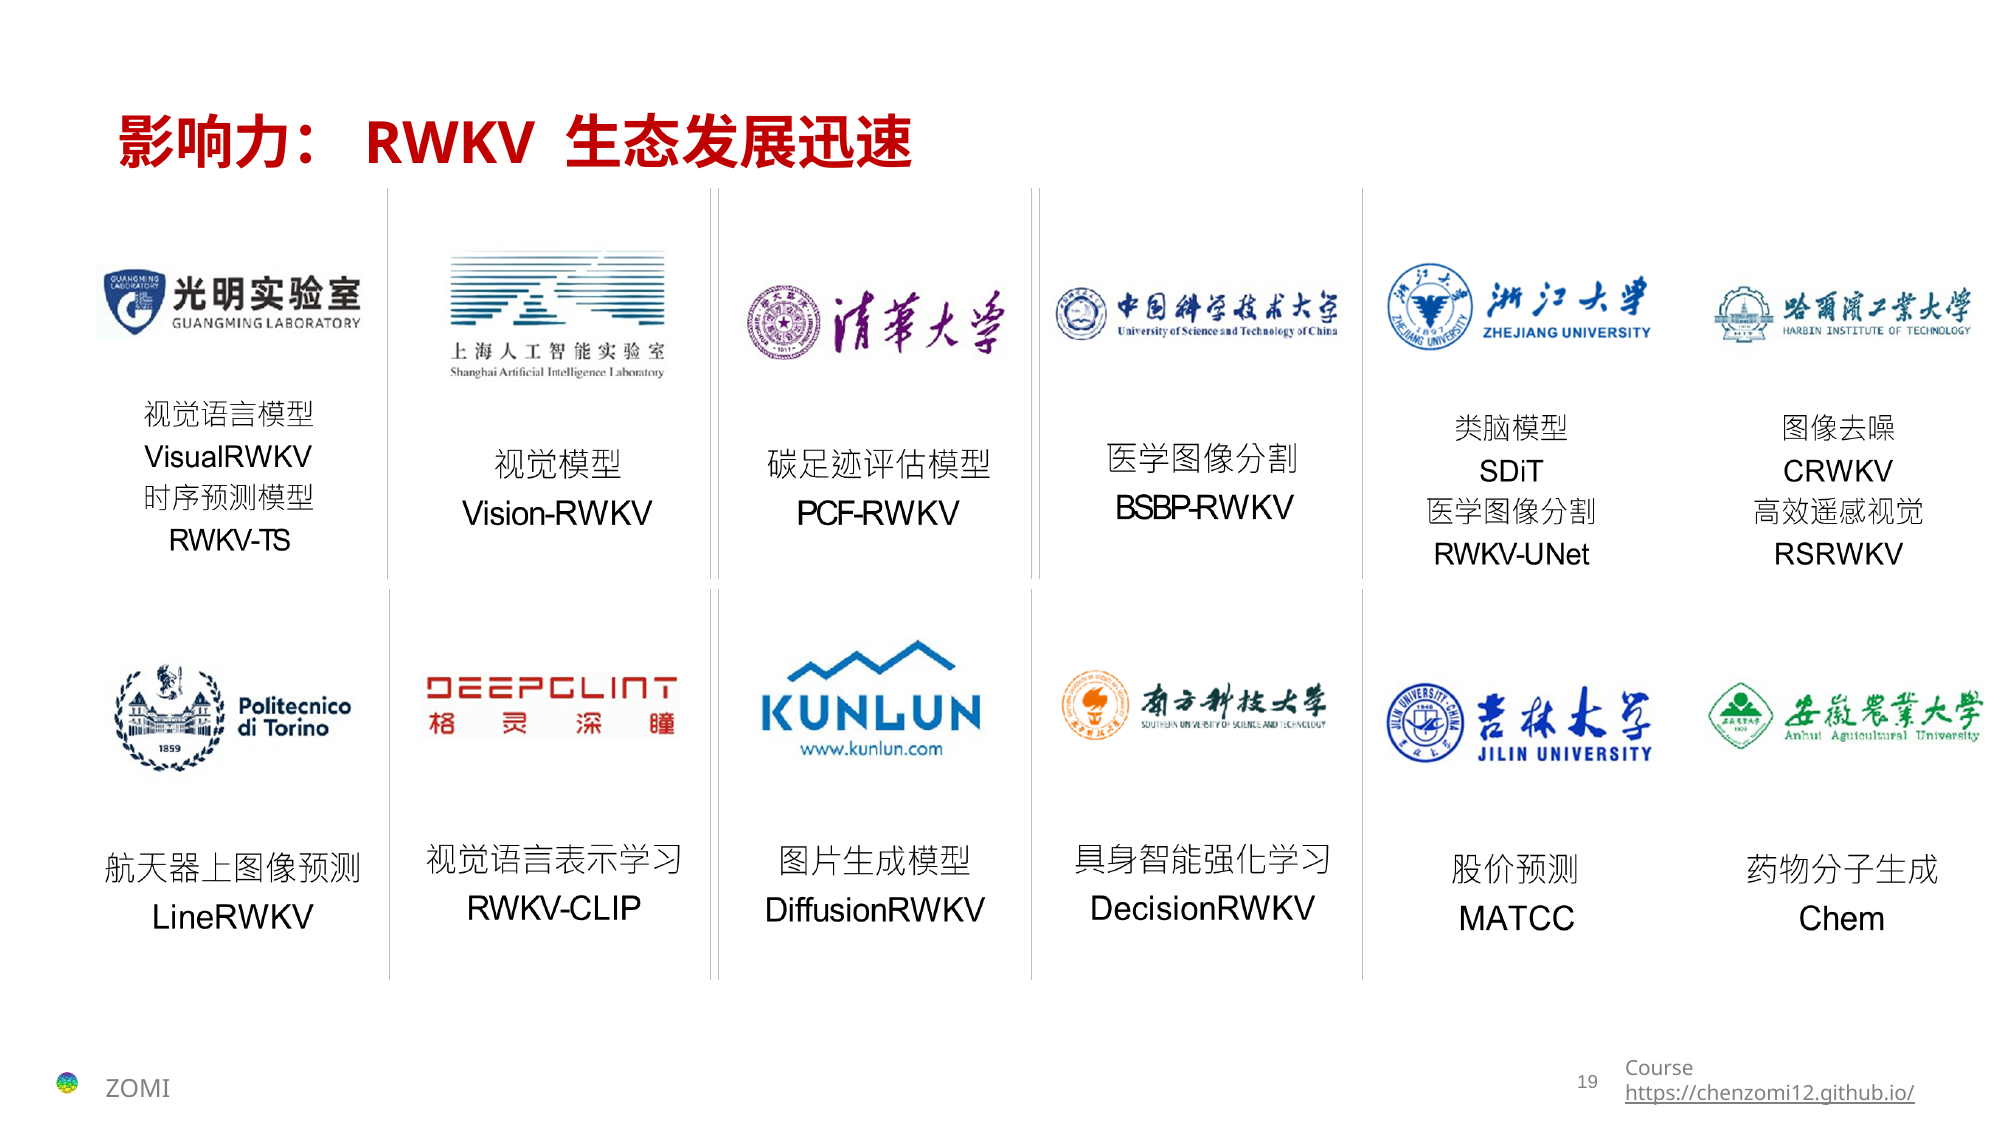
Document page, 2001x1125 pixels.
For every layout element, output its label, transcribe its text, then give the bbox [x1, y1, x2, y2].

picture [57, 1073, 77, 1093]
title 影响力：RWKV 生态发展迅速 [102, 91, 1901, 184]
picture [73, 187, 2001, 980]
